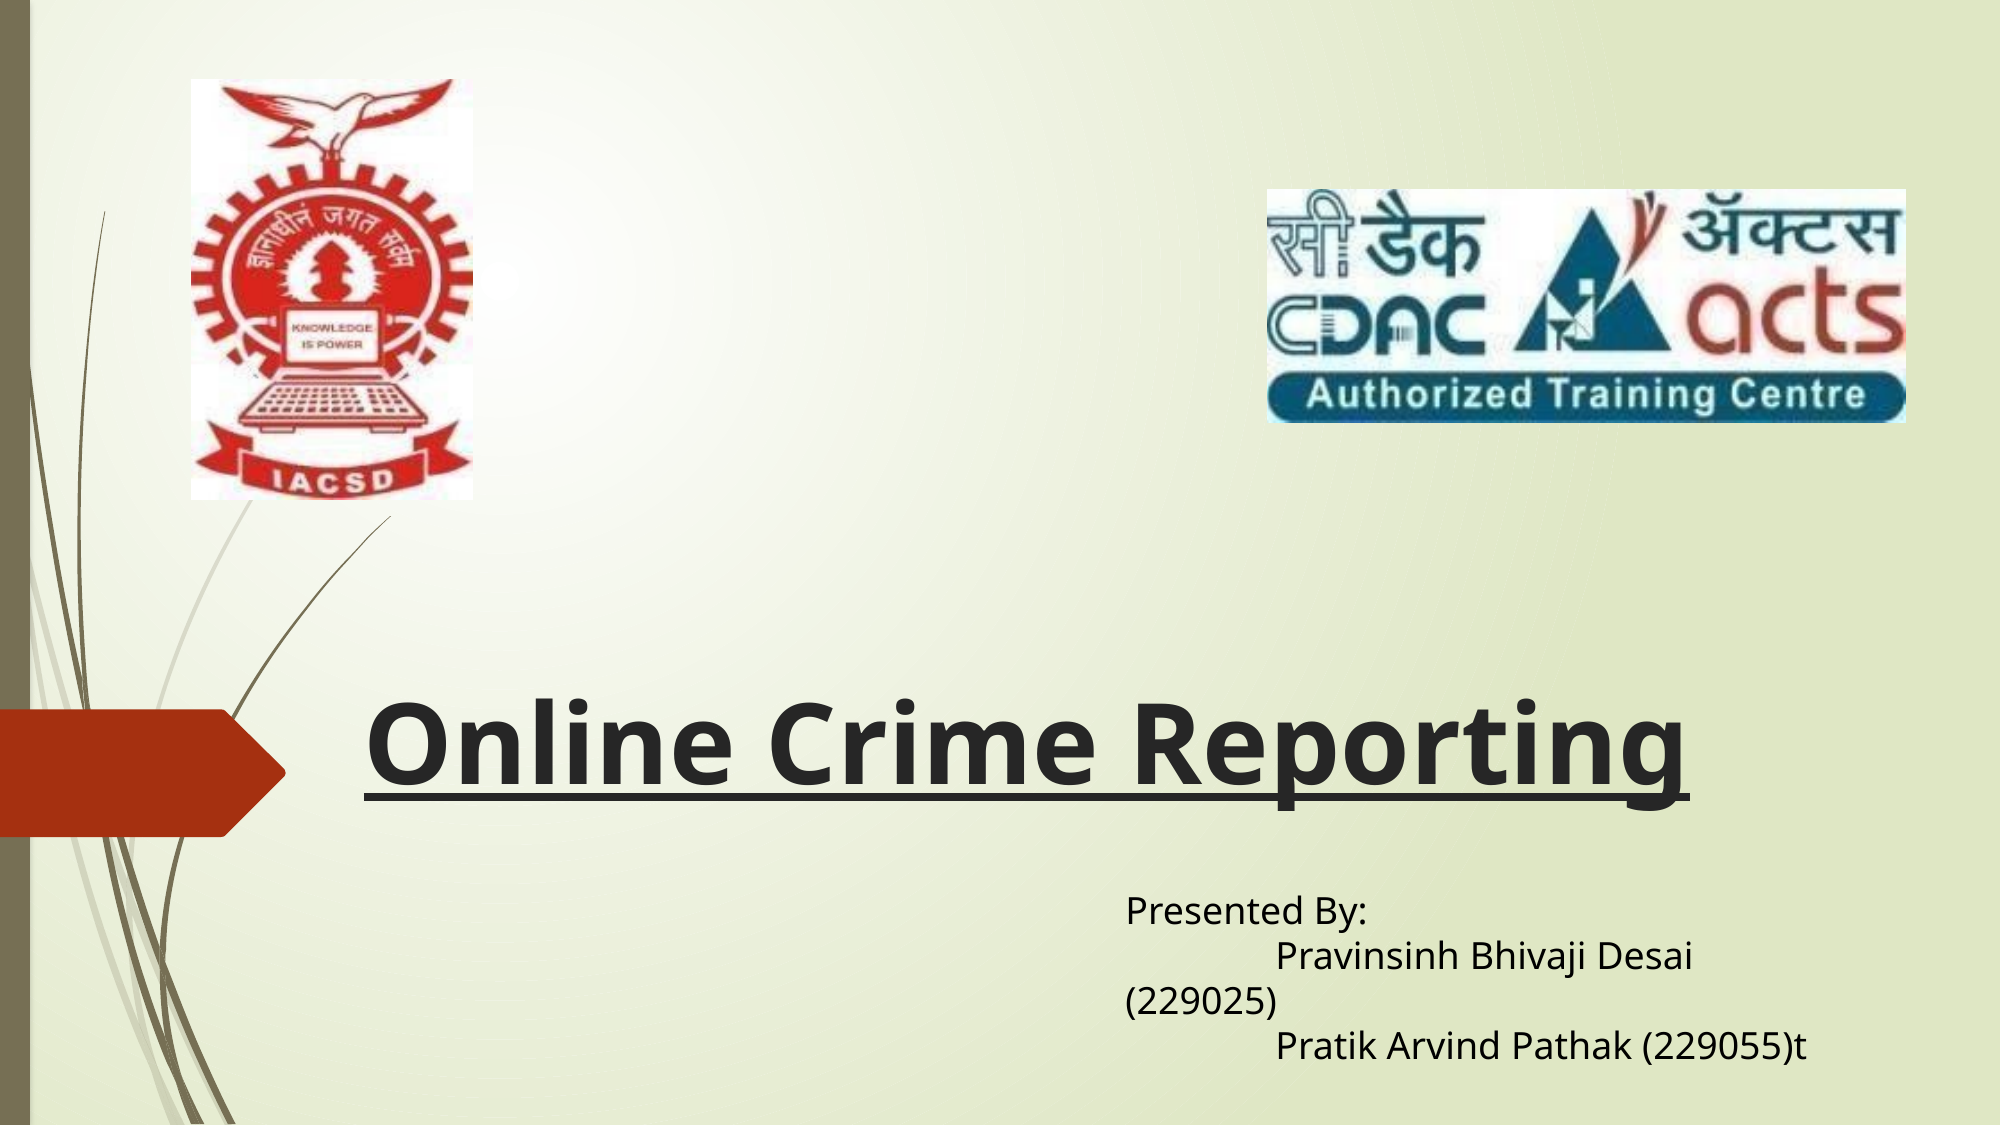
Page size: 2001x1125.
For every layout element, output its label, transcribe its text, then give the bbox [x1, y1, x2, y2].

picture [191, 79, 473, 500]
text_box Presented By: Pravinsinh Bhivaji Desai (229025) Pratik Arvind Pathak (229055)t [1110, 880, 1864, 1075]
title Online Crime Reporting [348, 422, 1849, 815]
picture [1267, 189, 1906, 423]
